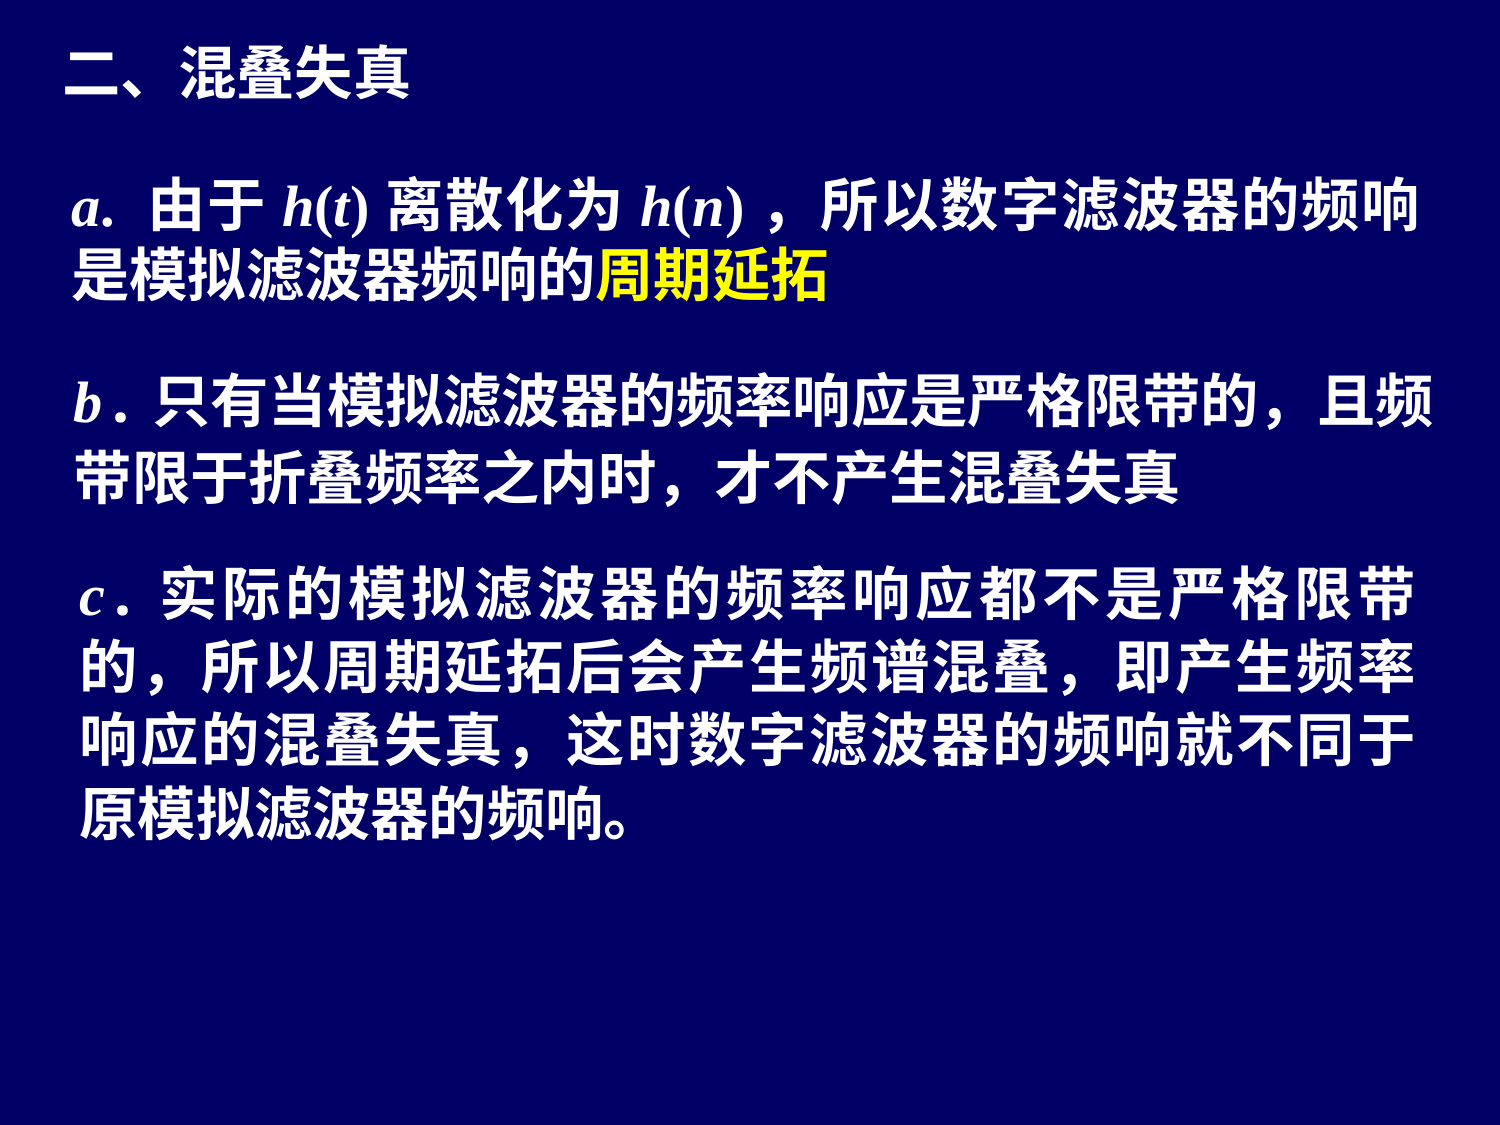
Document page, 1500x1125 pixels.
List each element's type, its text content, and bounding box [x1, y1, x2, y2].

text_box 二、混叠失真 [47, 28, 550, 114]
text_box c.实际的模拟滤波器的频率响应都不是严格限带的，所以周期延拓后会产生频谱混叠，即产生频率响应的混叠失真，这时数字滤波器的频响就不同于原模拟滤波器的频响。 [64, 545, 1431, 855]
text_box b.只有当模拟滤波器的频率响应是严格限带的，且频带限于折叠频率之内时，才不产生混叠失真 [59, 349, 1471, 519]
text_box a. 由于h(t)离散化为h(n)，所以数字滤波器的频响是模拟滤波器频响的周期延拓 [56, 160, 1436, 316]
